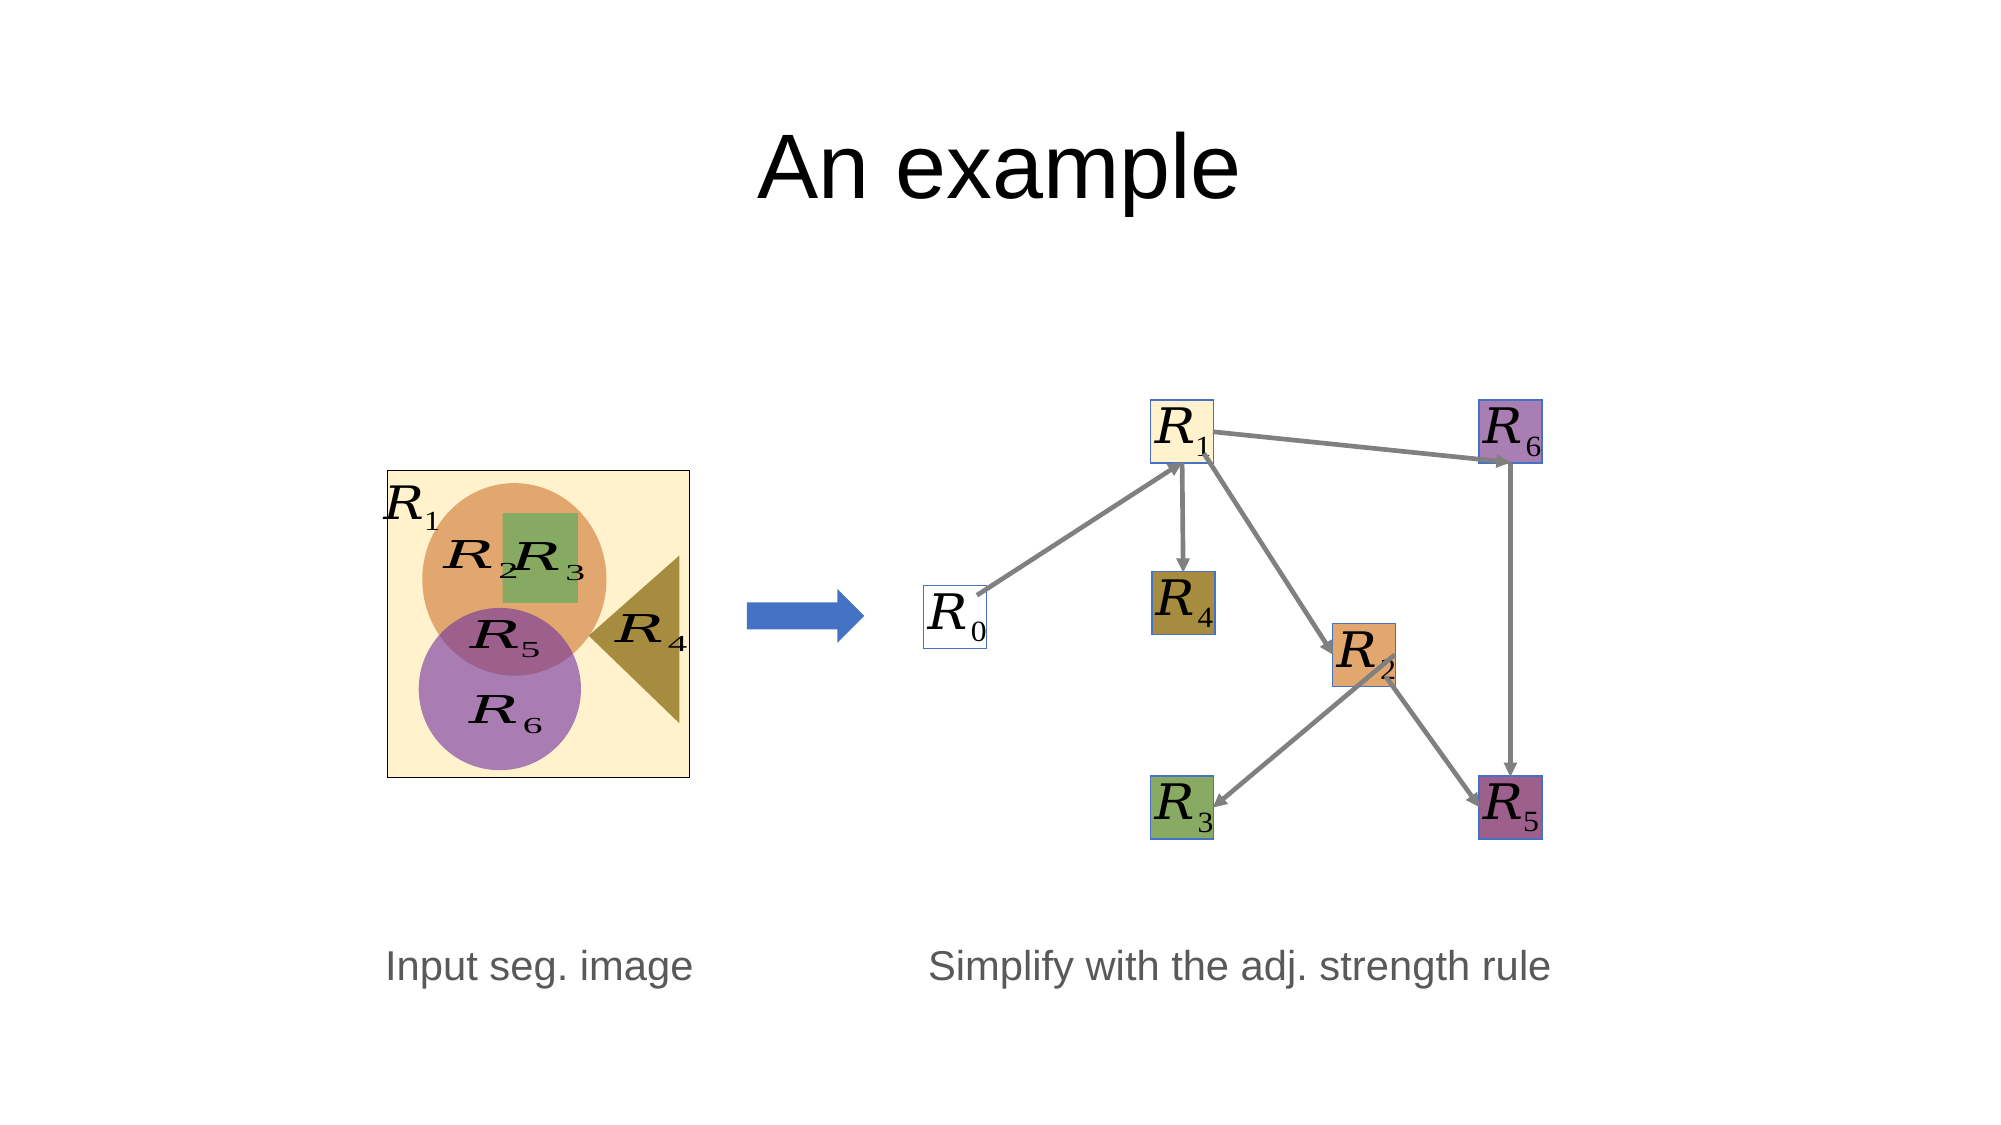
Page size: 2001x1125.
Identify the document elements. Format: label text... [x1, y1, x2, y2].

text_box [1203, 453, 1343, 634]
title An example [137, 59, 1863, 278]
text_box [1385, 676, 1489, 786]
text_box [976, 431, 1152, 596]
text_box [380, 470, 718, 778]
text_box [745, 586, 866, 646]
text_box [1212, 676, 1343, 808]
text_box Simplify with the adj. strength rule [893, 931, 1587, 996]
text_box Input seg. image [369, 931, 710, 996]
